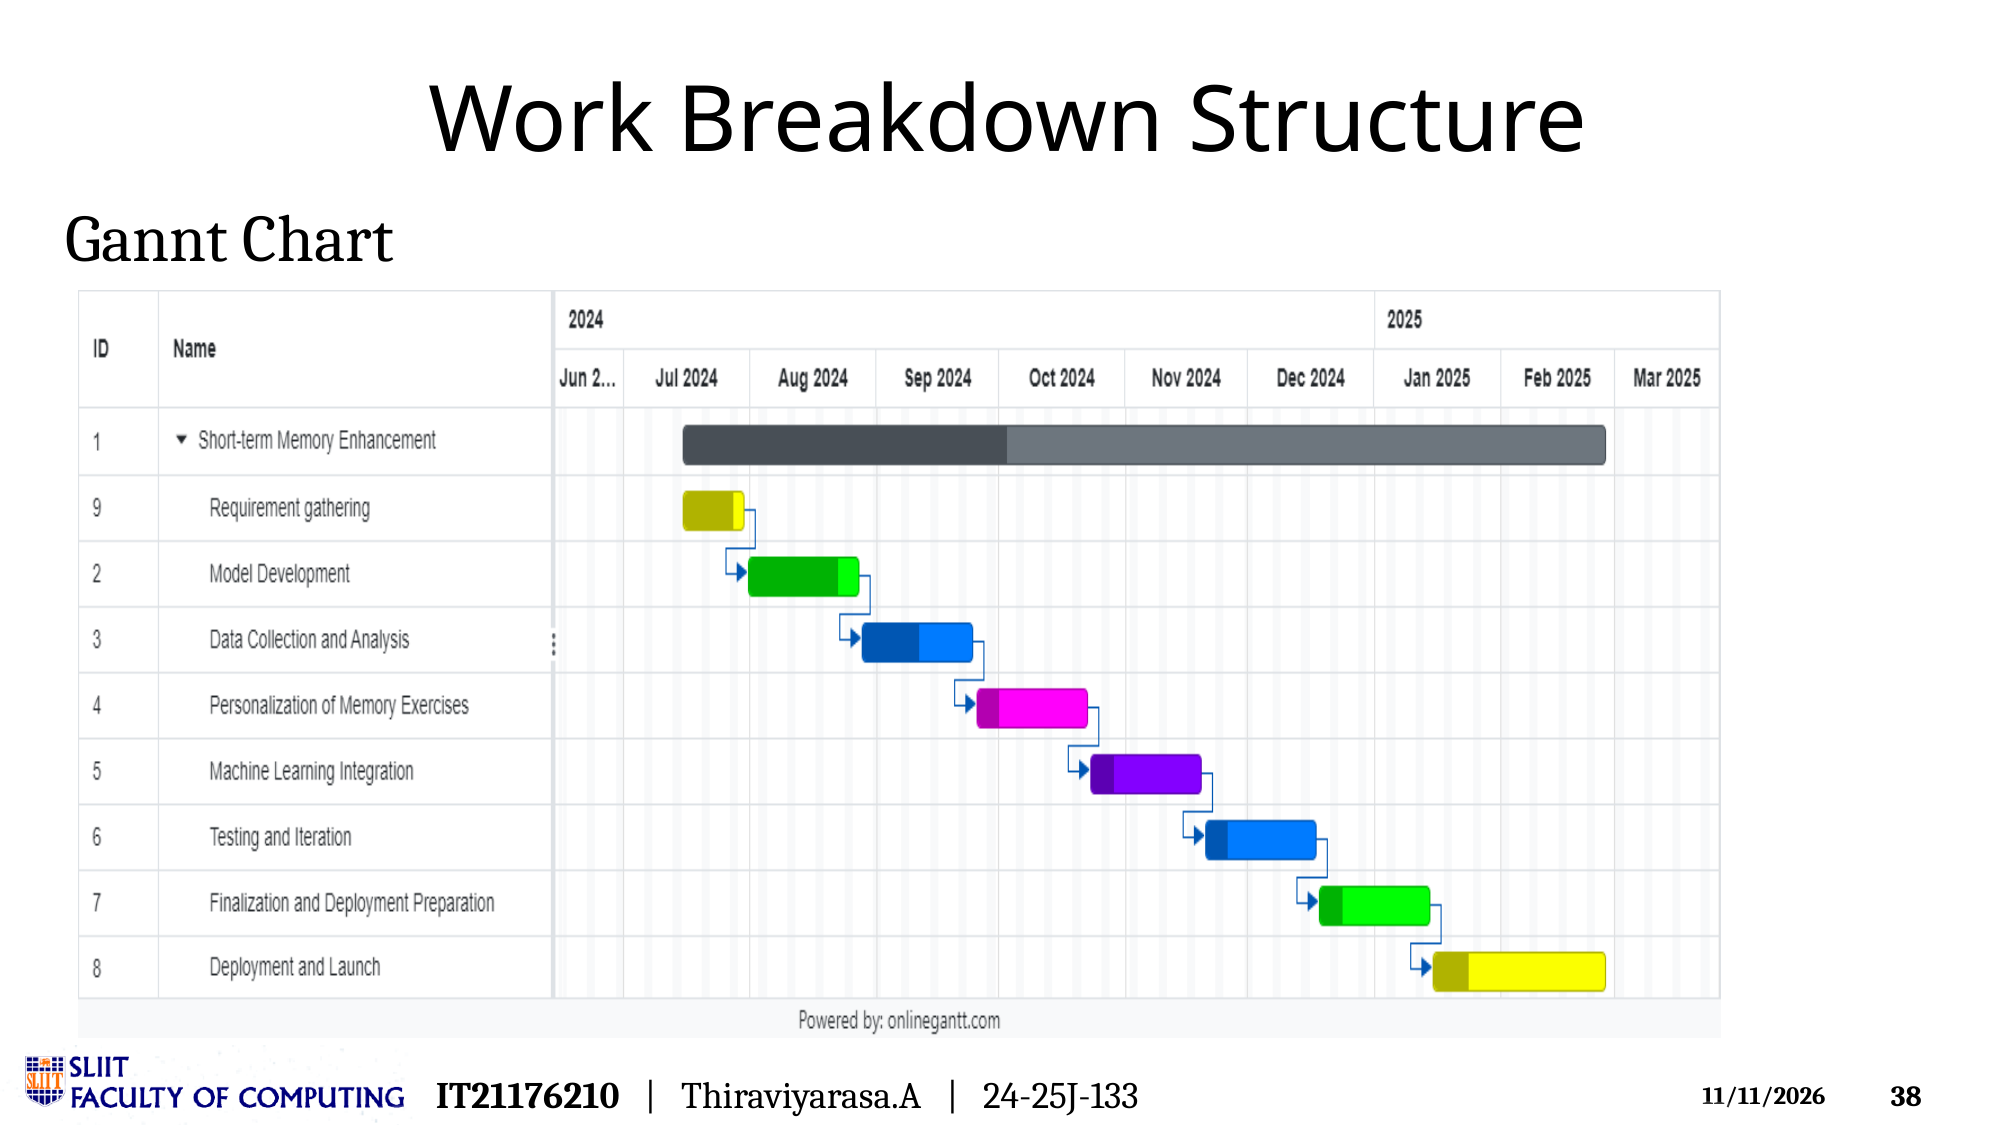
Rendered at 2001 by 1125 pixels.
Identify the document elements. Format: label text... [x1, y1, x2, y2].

title Work Breakdown Structure [50, 50, 1967, 180]
picture [0, 1045, 413, 1124]
picture [78, 290, 1721, 1038]
text_box IT21176210 | Thiraviyarasa.A | 24-25J-133 [419, 1062, 1541, 1125]
list Gannt Chart [50, 187, 1967, 1038]
